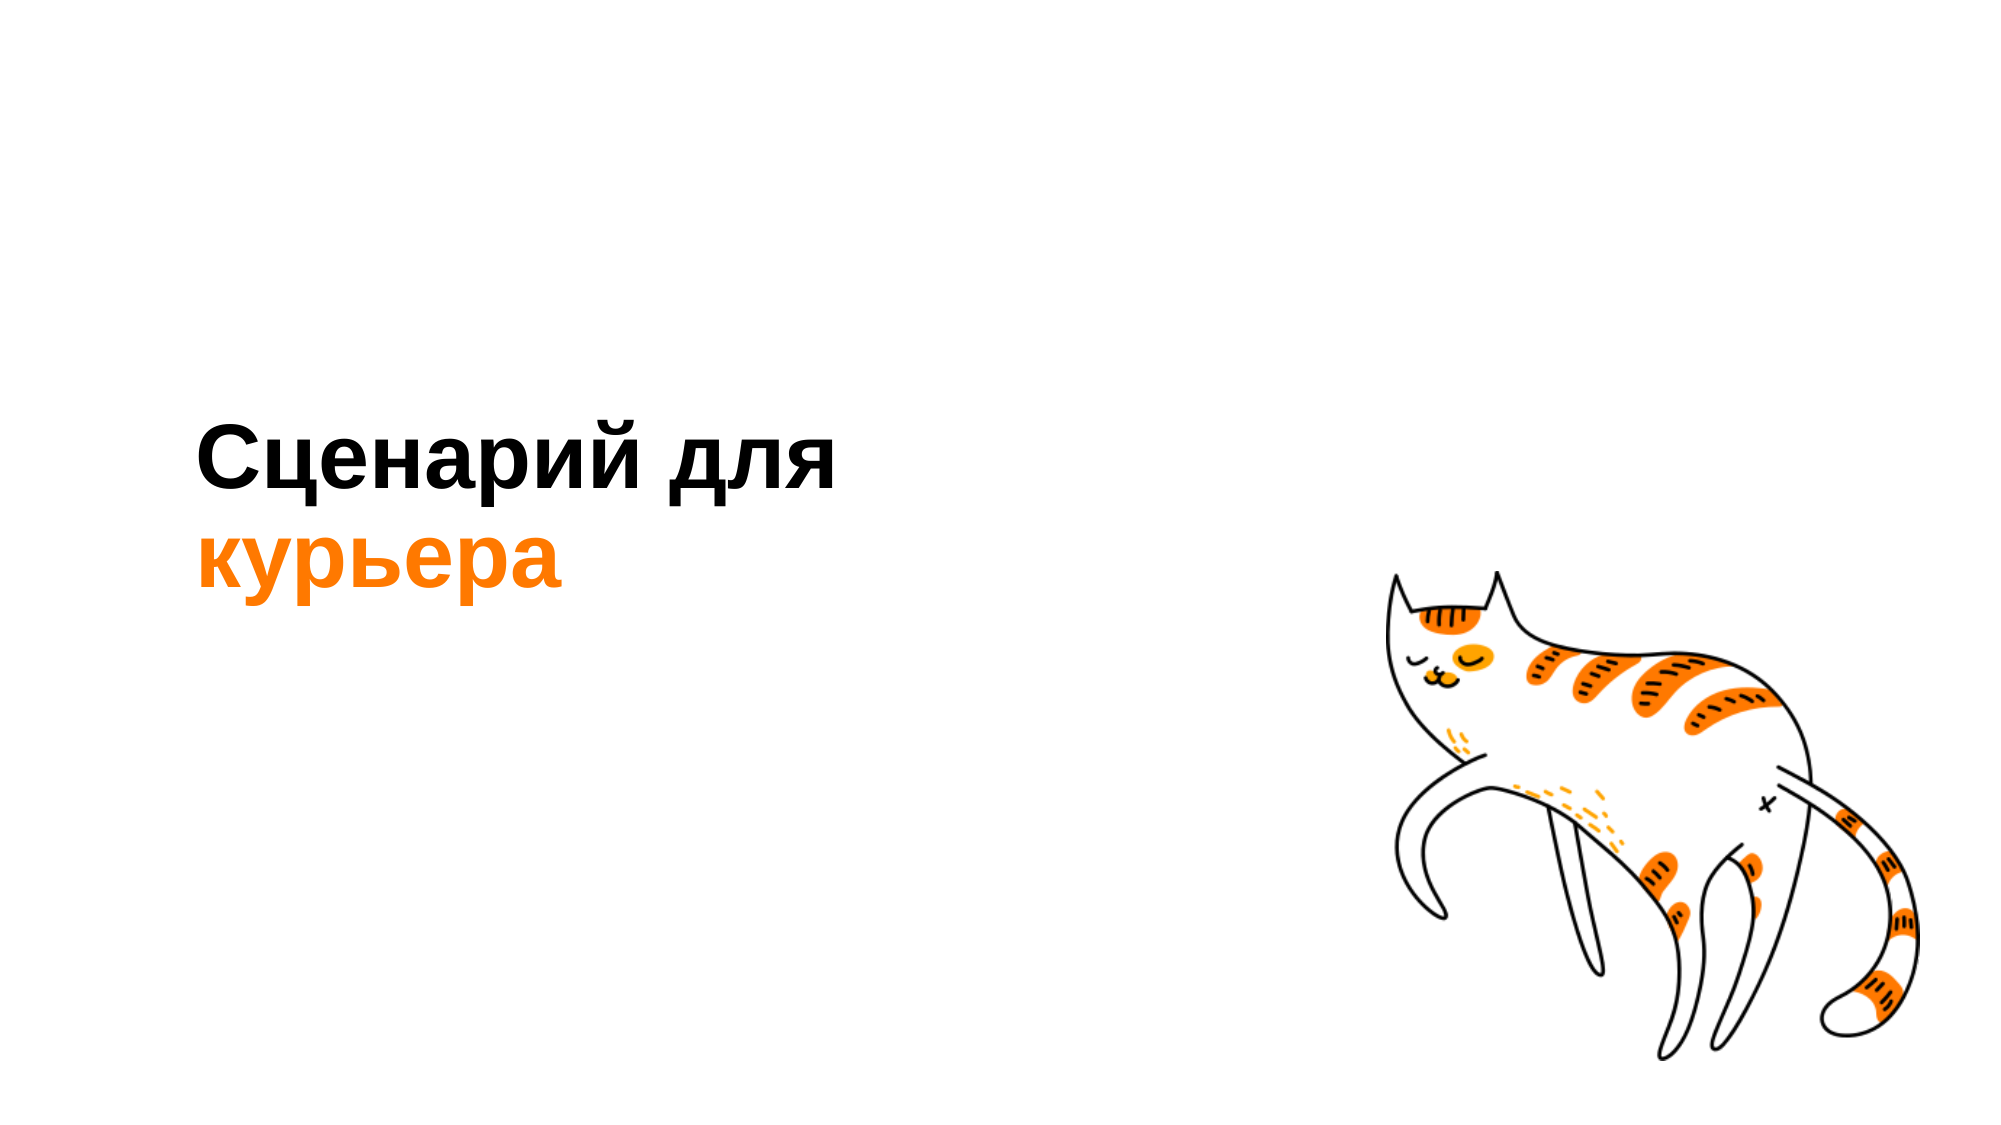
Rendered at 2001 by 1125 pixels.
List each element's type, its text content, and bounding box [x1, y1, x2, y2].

title Сценарий для курьера [180, 399, 1025, 618]
picture [1386, 571, 1920, 1061]
